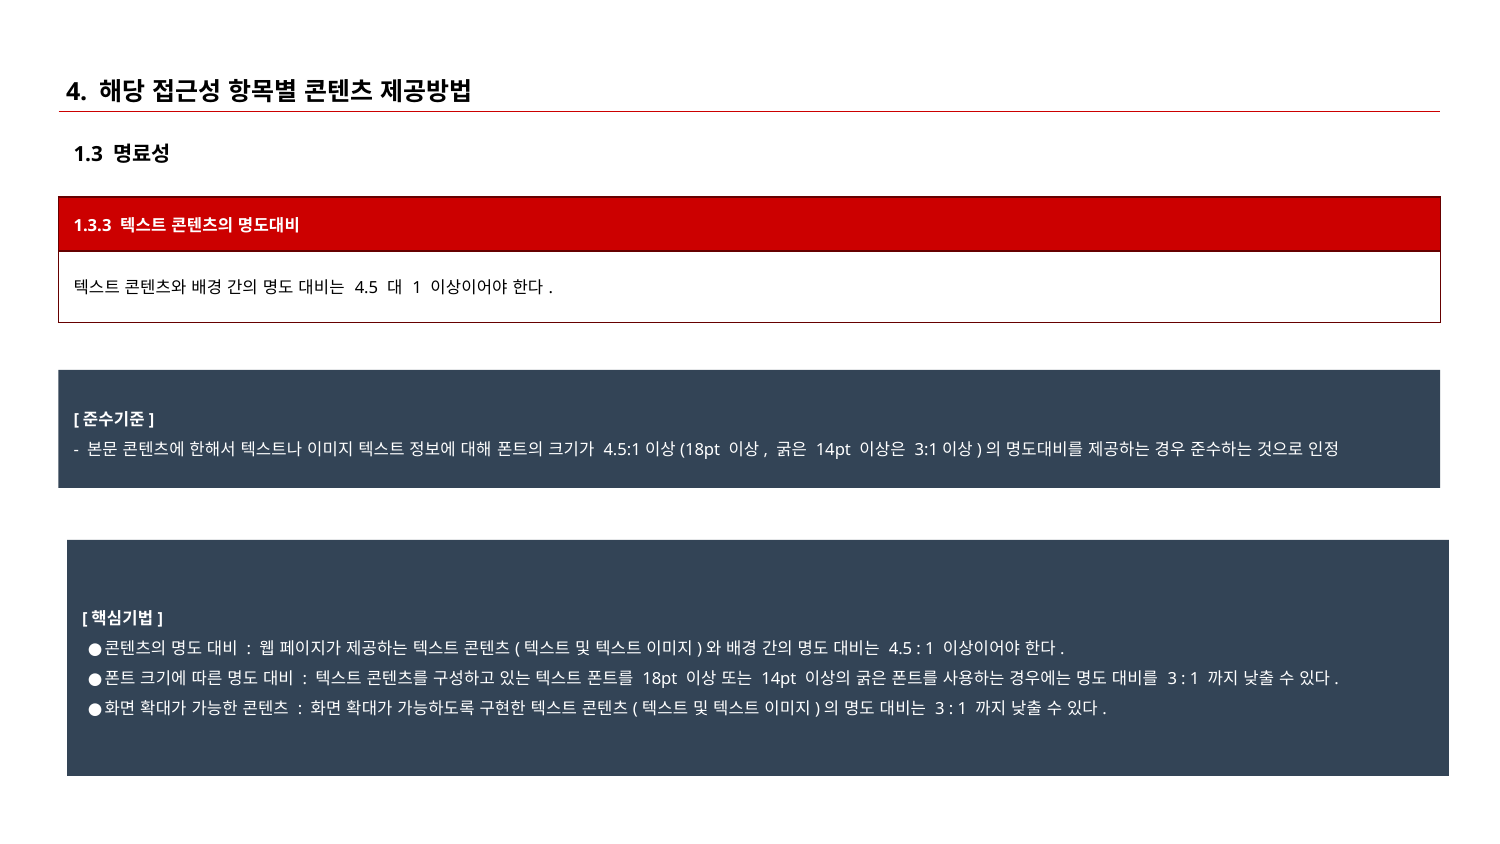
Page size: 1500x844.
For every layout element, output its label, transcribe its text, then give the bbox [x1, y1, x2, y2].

text_box [준수기준] - 본문 콘텐츠에 한해서 텍스트나 이미지 텍스트 정보에 대해 폰트의 크기가 4.5:1이상(18pt 이상, 굵은 14pt 이상은 3:1이상)의 명도대비를 제공하는 경우 준수하는 것으로 인정 [58, 369, 1441, 488]
title 4. 해당 접근성 항목별 콘텐츠 제공방법 [51, 60, 1449, 116]
text_box [핵심기법] 콘텐츠의 명도 대비 : 웹 페이지가 제공하는 텍스트 콘텐츠(텍스트 및 텍스트 이미지)와 배경 간의 명도 대비는 4.5 : 1 이상이어야 한다. 폰트 크기에 따른 명도 대비 : 텍스트 콘텐츠를 구성하고 있는 텍스트 폰트를 18pt 이상 또는 14pt 이상의 굵은 폰트를 사용하는 경우에는 명도 대비를 3 : 1 까지 낮출 수 있다. 화면 확대가 가능한 콘텐츠 : 화면 확대가 가능하도록 구현한 텍스트 콘텐츠(텍스트 및 텍스트 이미지)의 명도 대비는 3 : 1 까지 낮출 수 있다. [67, 539, 1449, 776]
table_cell 텍스트 콘텐츠와 배경 간의 명도 대비는 4.5 대 1 이상이어야 한다. [59, 252, 1440, 322]
table_header 1.3.3 텍스트 콘텐츠의 명도대비 [59, 198, 1440, 250]
text_box 1.3 명료성 [58, 126, 1441, 167]
